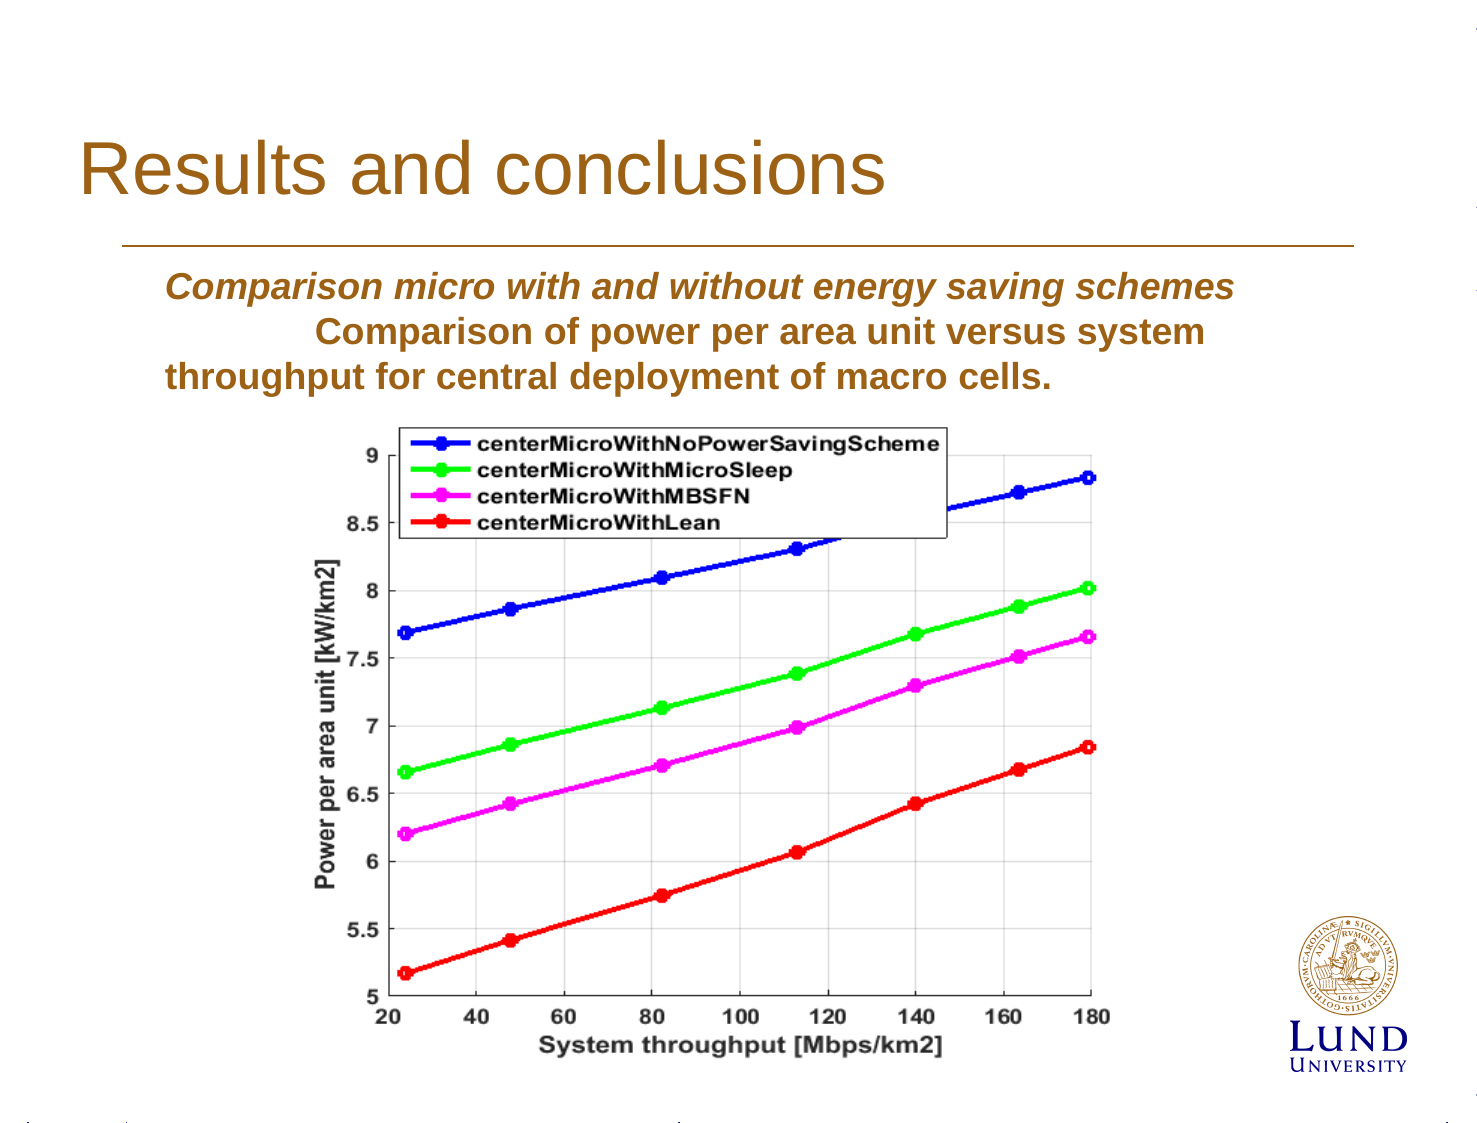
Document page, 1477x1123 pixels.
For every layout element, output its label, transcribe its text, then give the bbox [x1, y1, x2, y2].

picture [270, 405, 1179, 1070]
picture [1290, 916, 1407, 1072]
text_box Comparison micro with and without energy saving schemes Comparison of power per area unit versus system throughput for central deployment of macro cells. [75, 254, 1402, 405]
title Results and conclusions [63, 38, 1275, 217]
